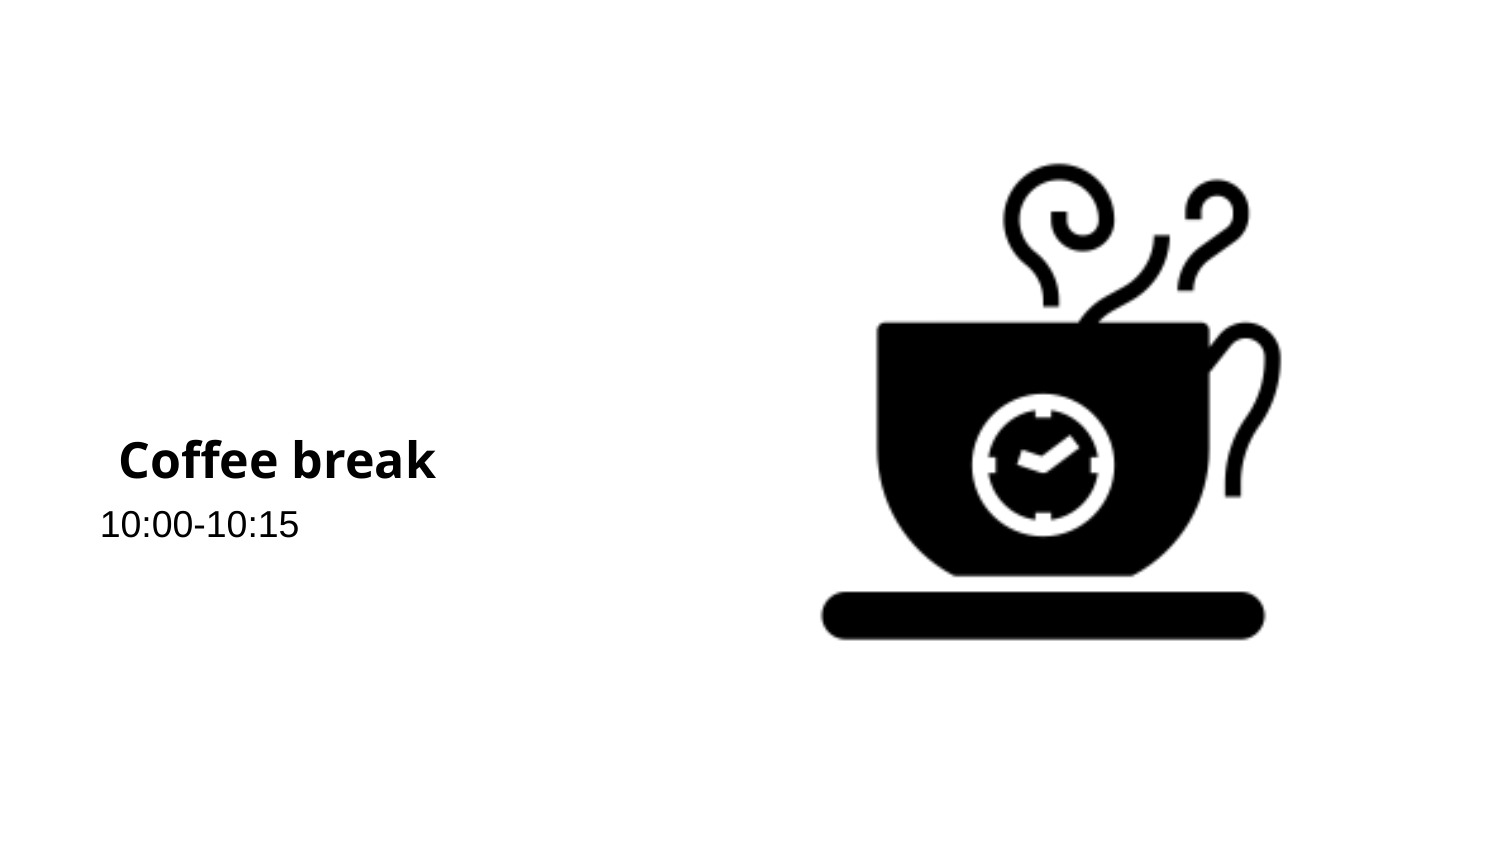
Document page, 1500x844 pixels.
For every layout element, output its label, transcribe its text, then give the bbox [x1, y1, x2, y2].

picture [791, 149, 1297, 656]
text_box 10:00-10:15 [85, 492, 315, 553]
